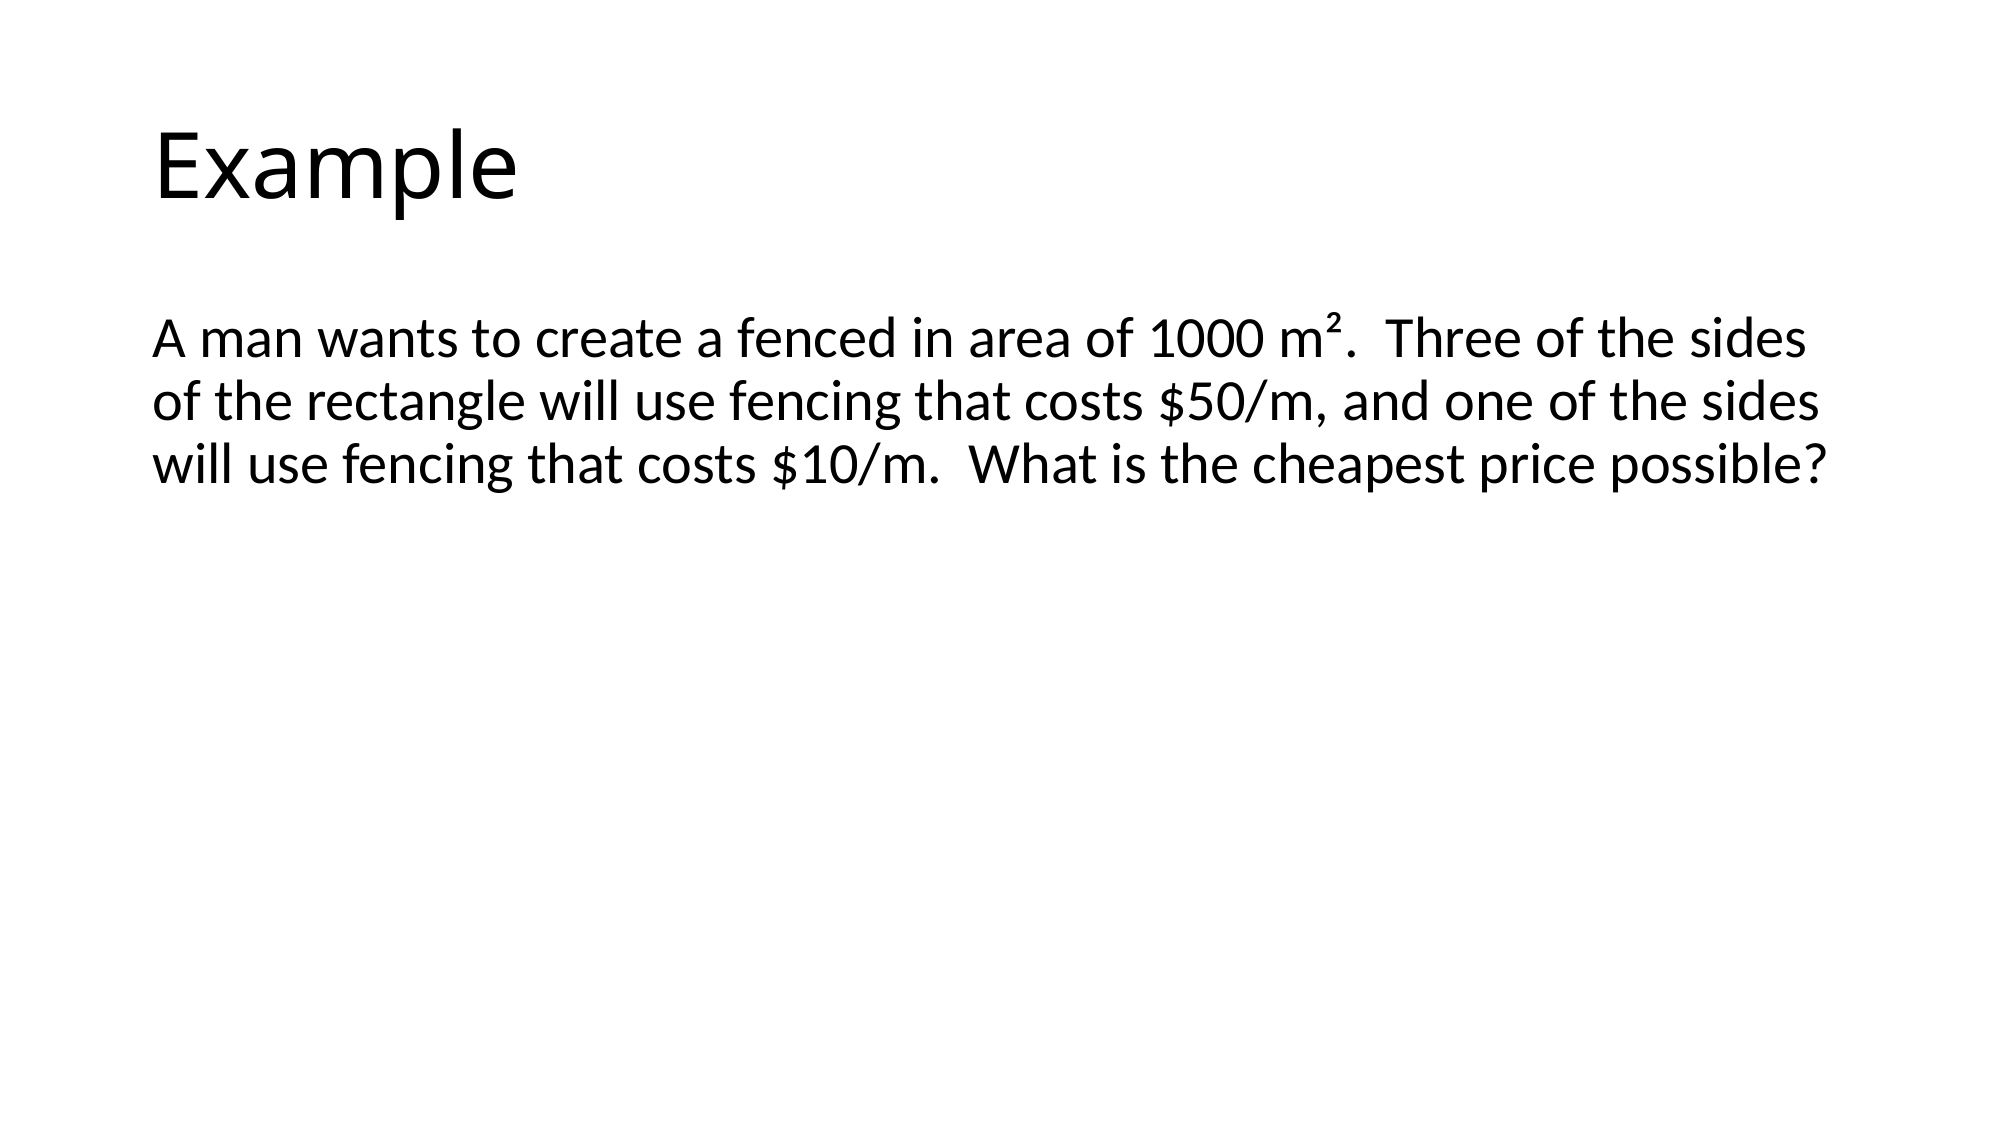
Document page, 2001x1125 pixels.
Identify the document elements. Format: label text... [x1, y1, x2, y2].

title Example [137, 59, 1863, 278]
list A man wants to create a fenced in area of 1000 m². Three of the sides of the rectangle will use fencing that costs $50/m, and one of the sides will use fencing that costs $10/m. What is the cheapest price possible? [137, 299, 1863, 1014]
